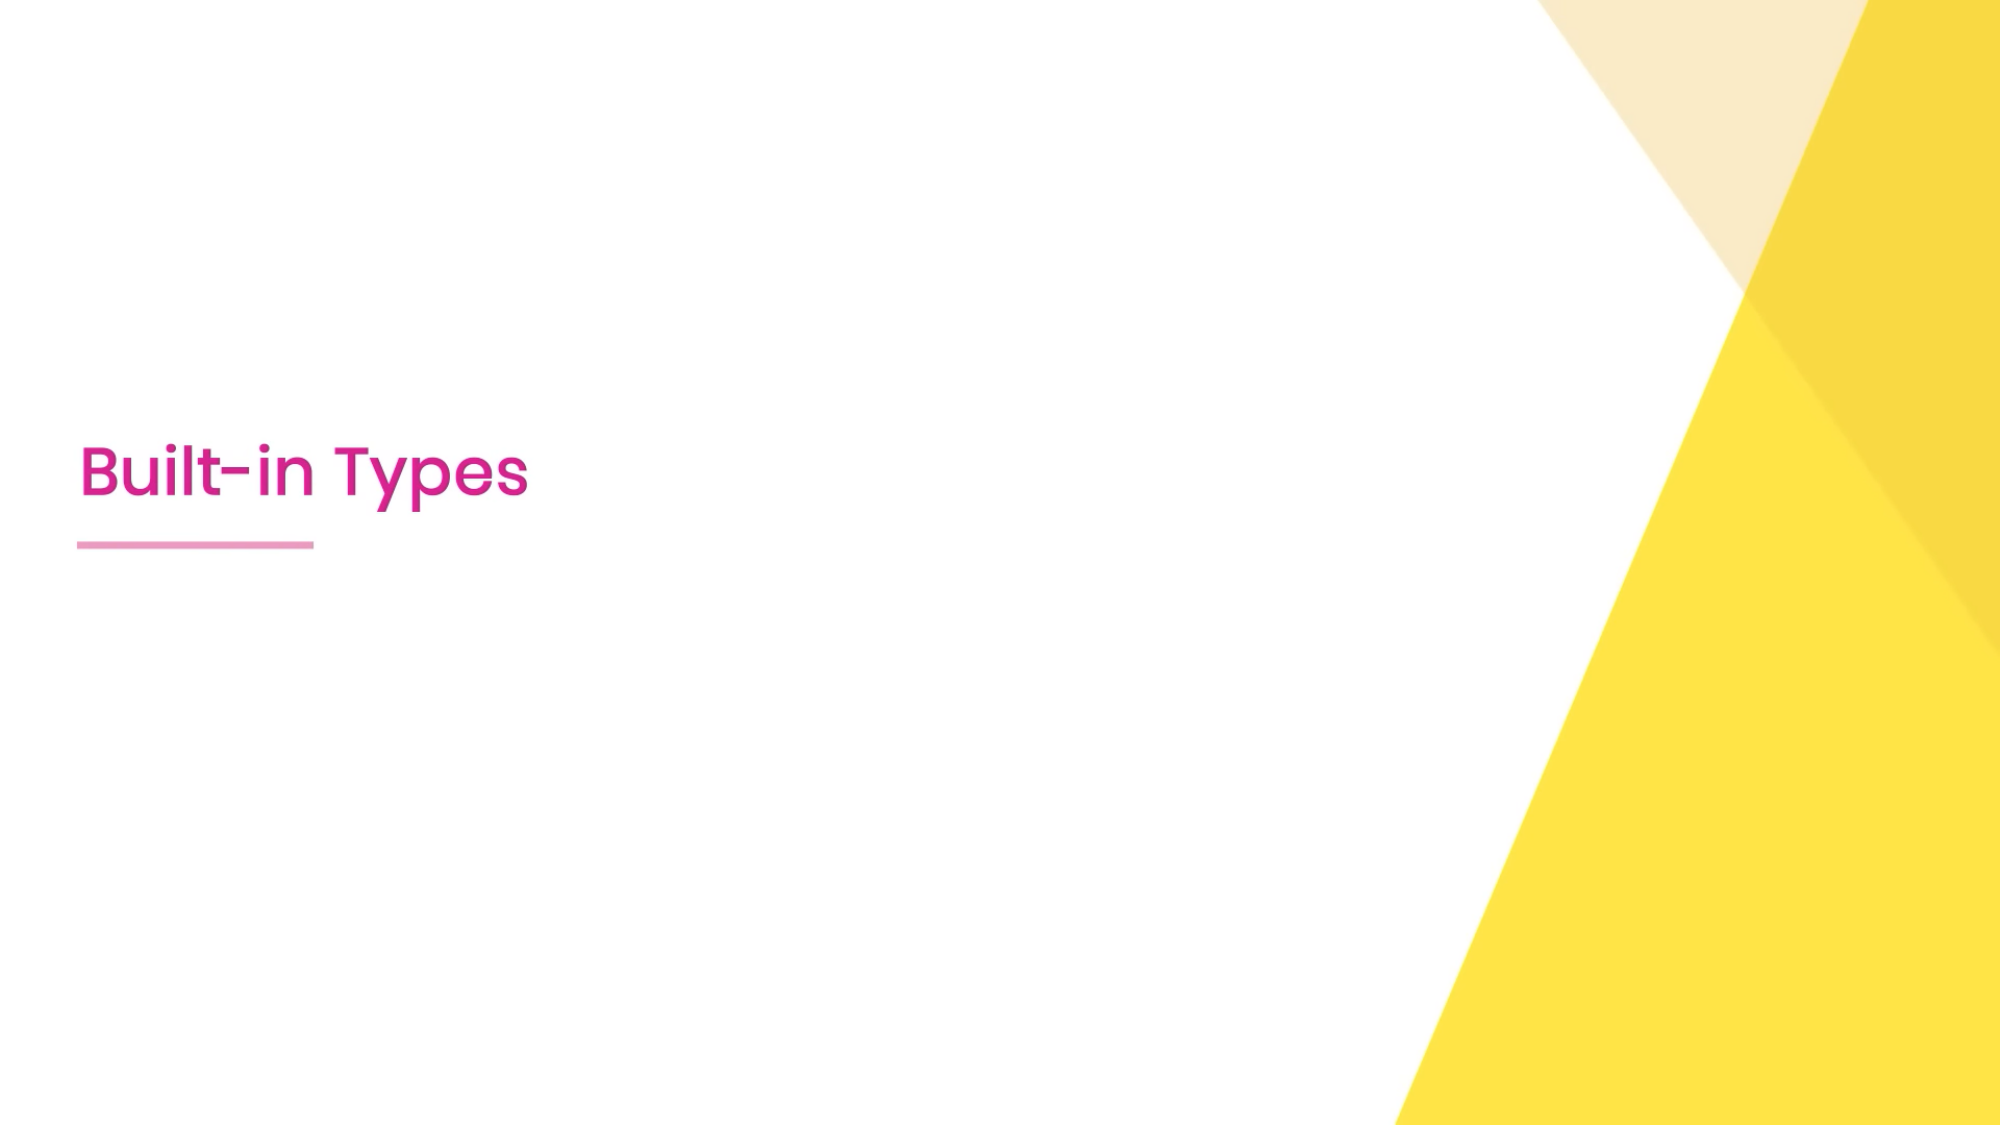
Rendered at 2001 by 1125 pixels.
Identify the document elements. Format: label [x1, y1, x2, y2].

list [0, 0, 2000, 1125]
